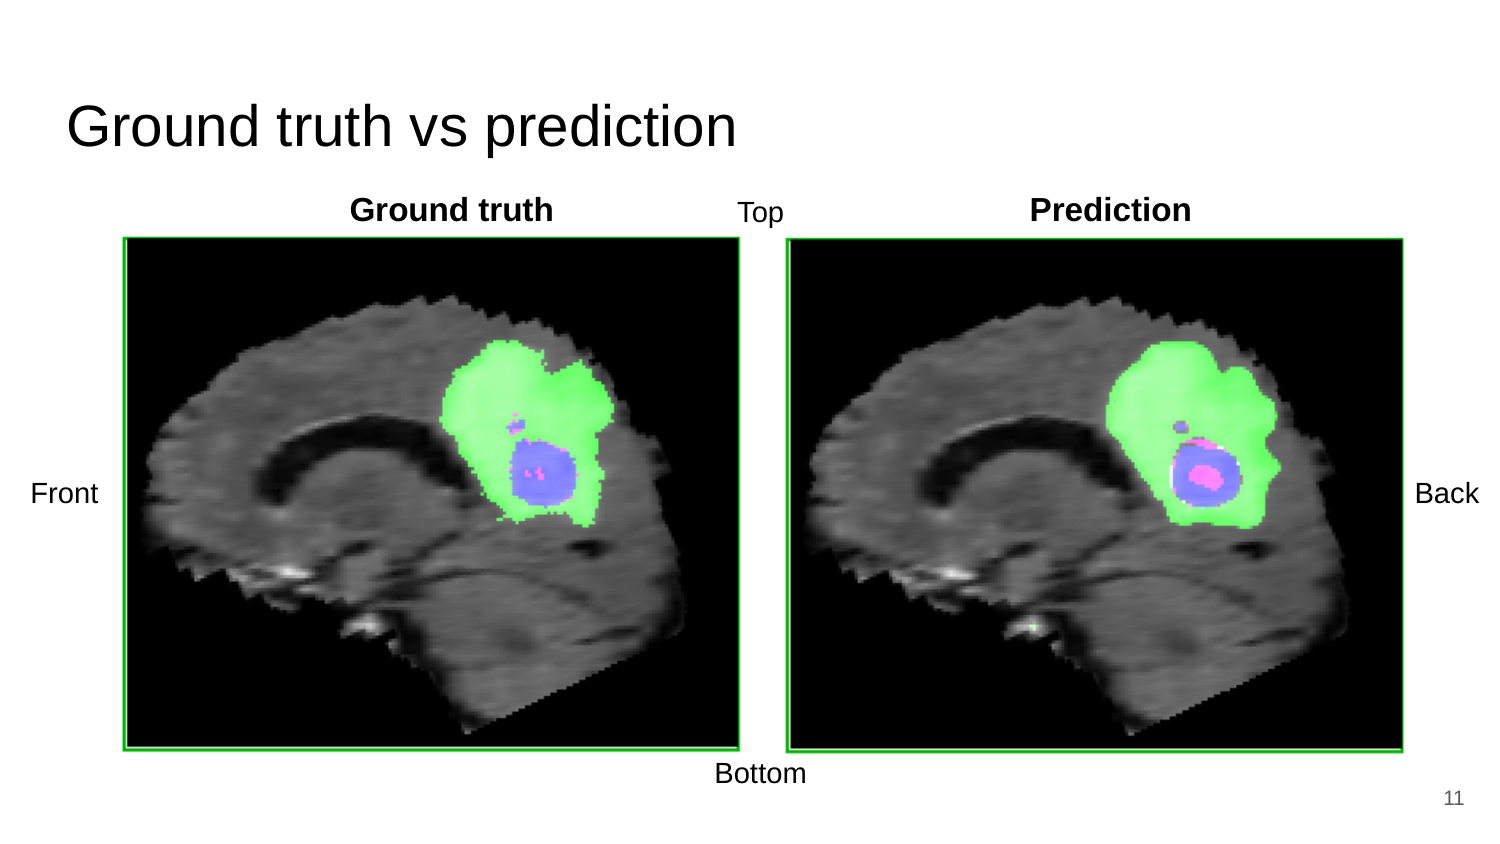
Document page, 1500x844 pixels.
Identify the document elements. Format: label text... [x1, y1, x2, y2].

text_box Front [15, 466, 114, 517]
slide_number 11 [1389, 764, 1480, 830]
picture [116, 175, 747, 809]
picture [776, 174, 1414, 814]
text_box Back [1399, 466, 1495, 517]
title Ground truth vs prediction [51, 72, 1449, 167]
text_box Top [722, 185, 800, 236]
text_box Bottom [702, 746, 818, 797]
